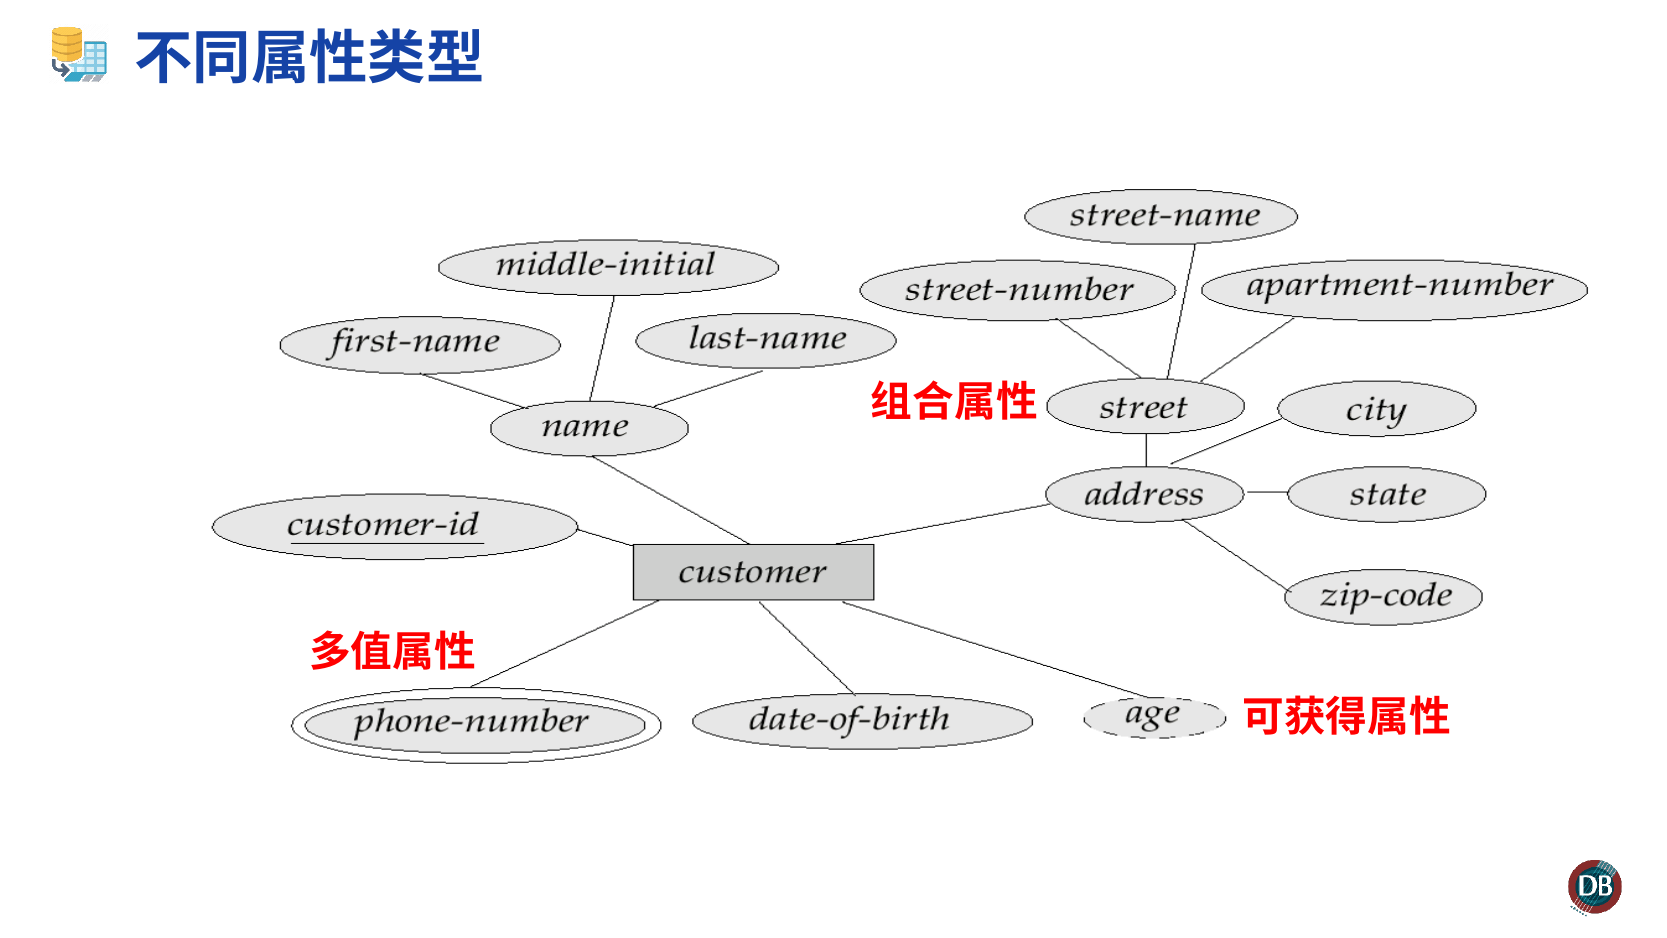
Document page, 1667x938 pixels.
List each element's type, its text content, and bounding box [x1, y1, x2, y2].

picture [49, 24, 109, 84]
picture [1564, 858, 1624, 918]
title 不同属性类型 [118, 0, 1617, 147]
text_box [205, 178, 1595, 774]
